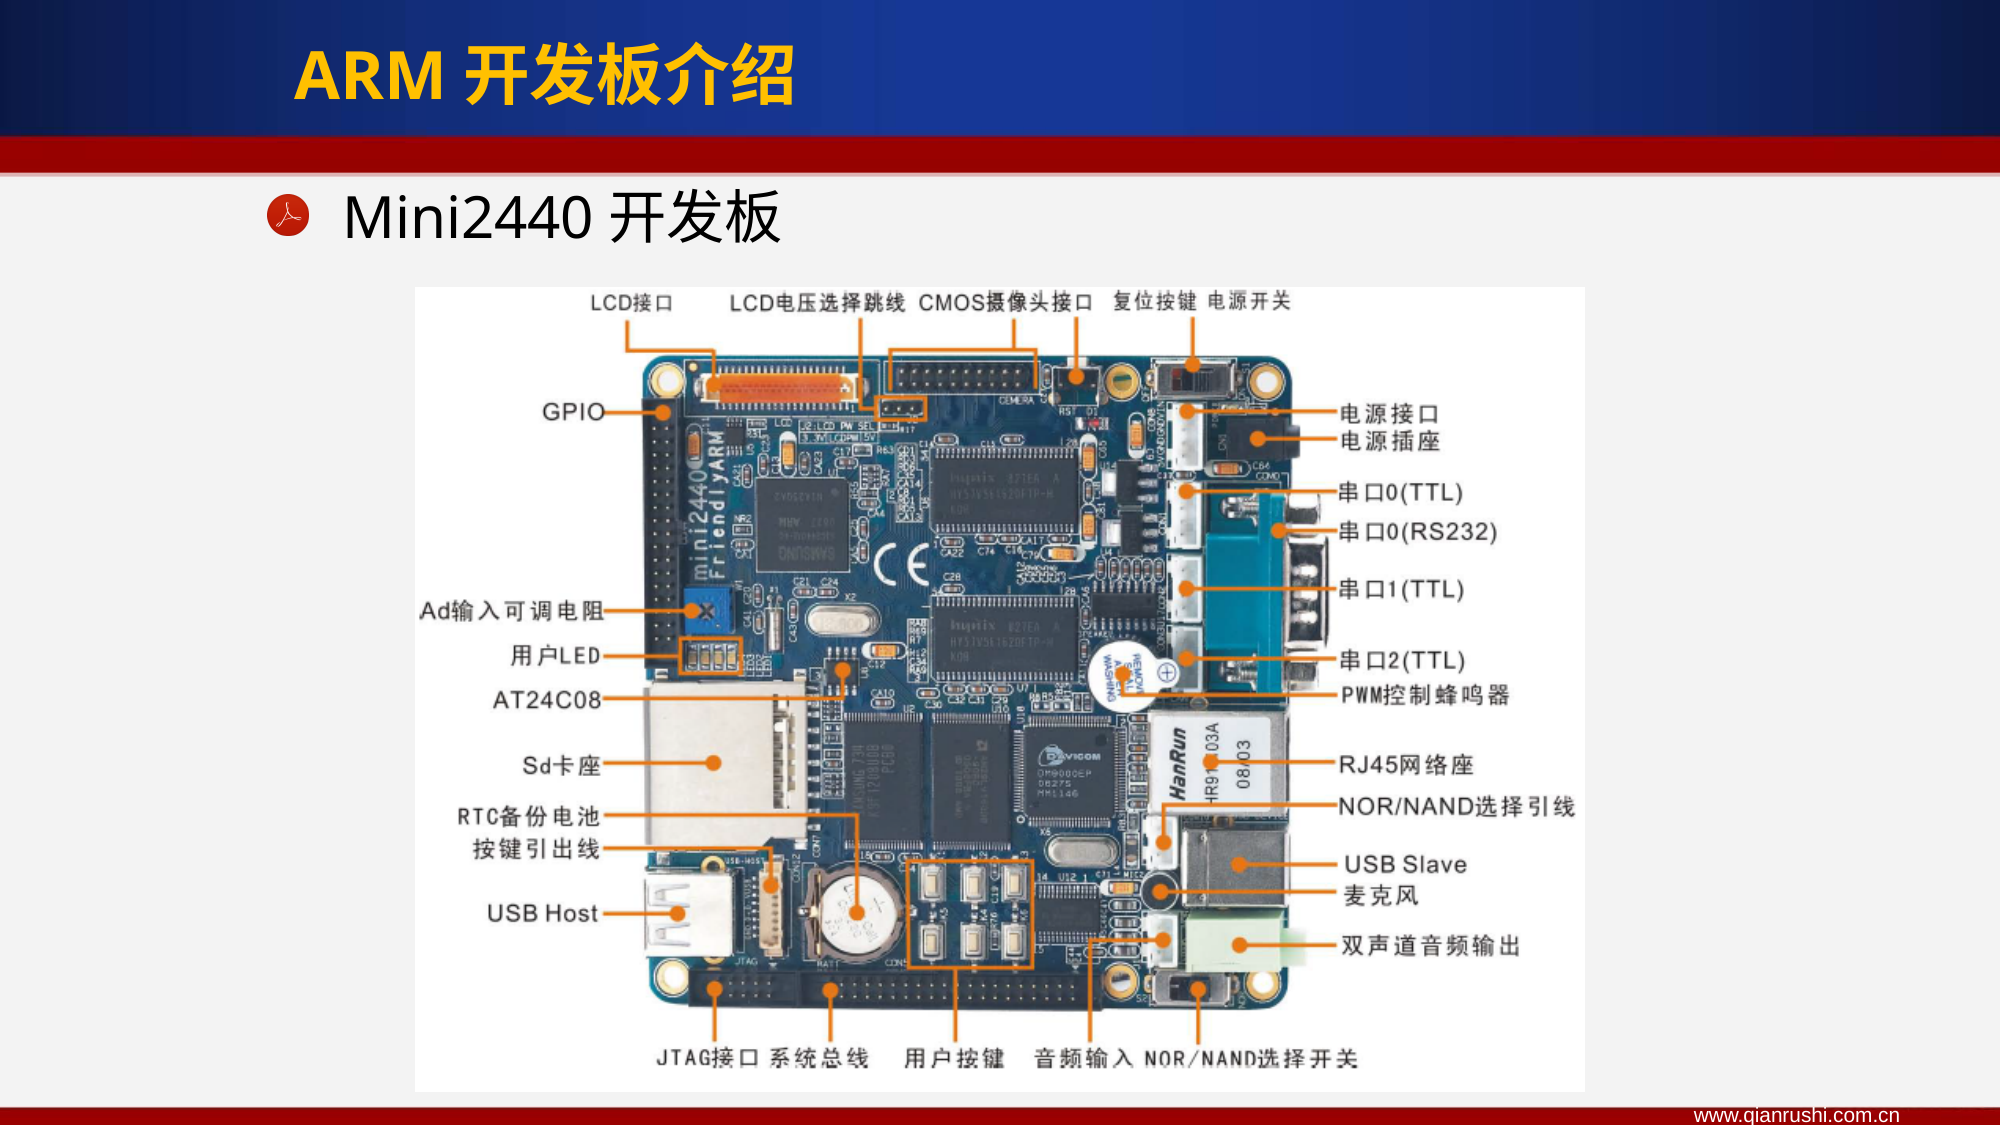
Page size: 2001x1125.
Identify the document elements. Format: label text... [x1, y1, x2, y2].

list Mini2440开发板 [249, 172, 1750, 291]
picture [267, 194, 309, 236]
picture [0, 1106, 2000, 1125]
list ARM开发板介绍 [279, 35, 1229, 126]
picture [0, 0, 2000, 172]
picture [415, 287, 1585, 1092]
